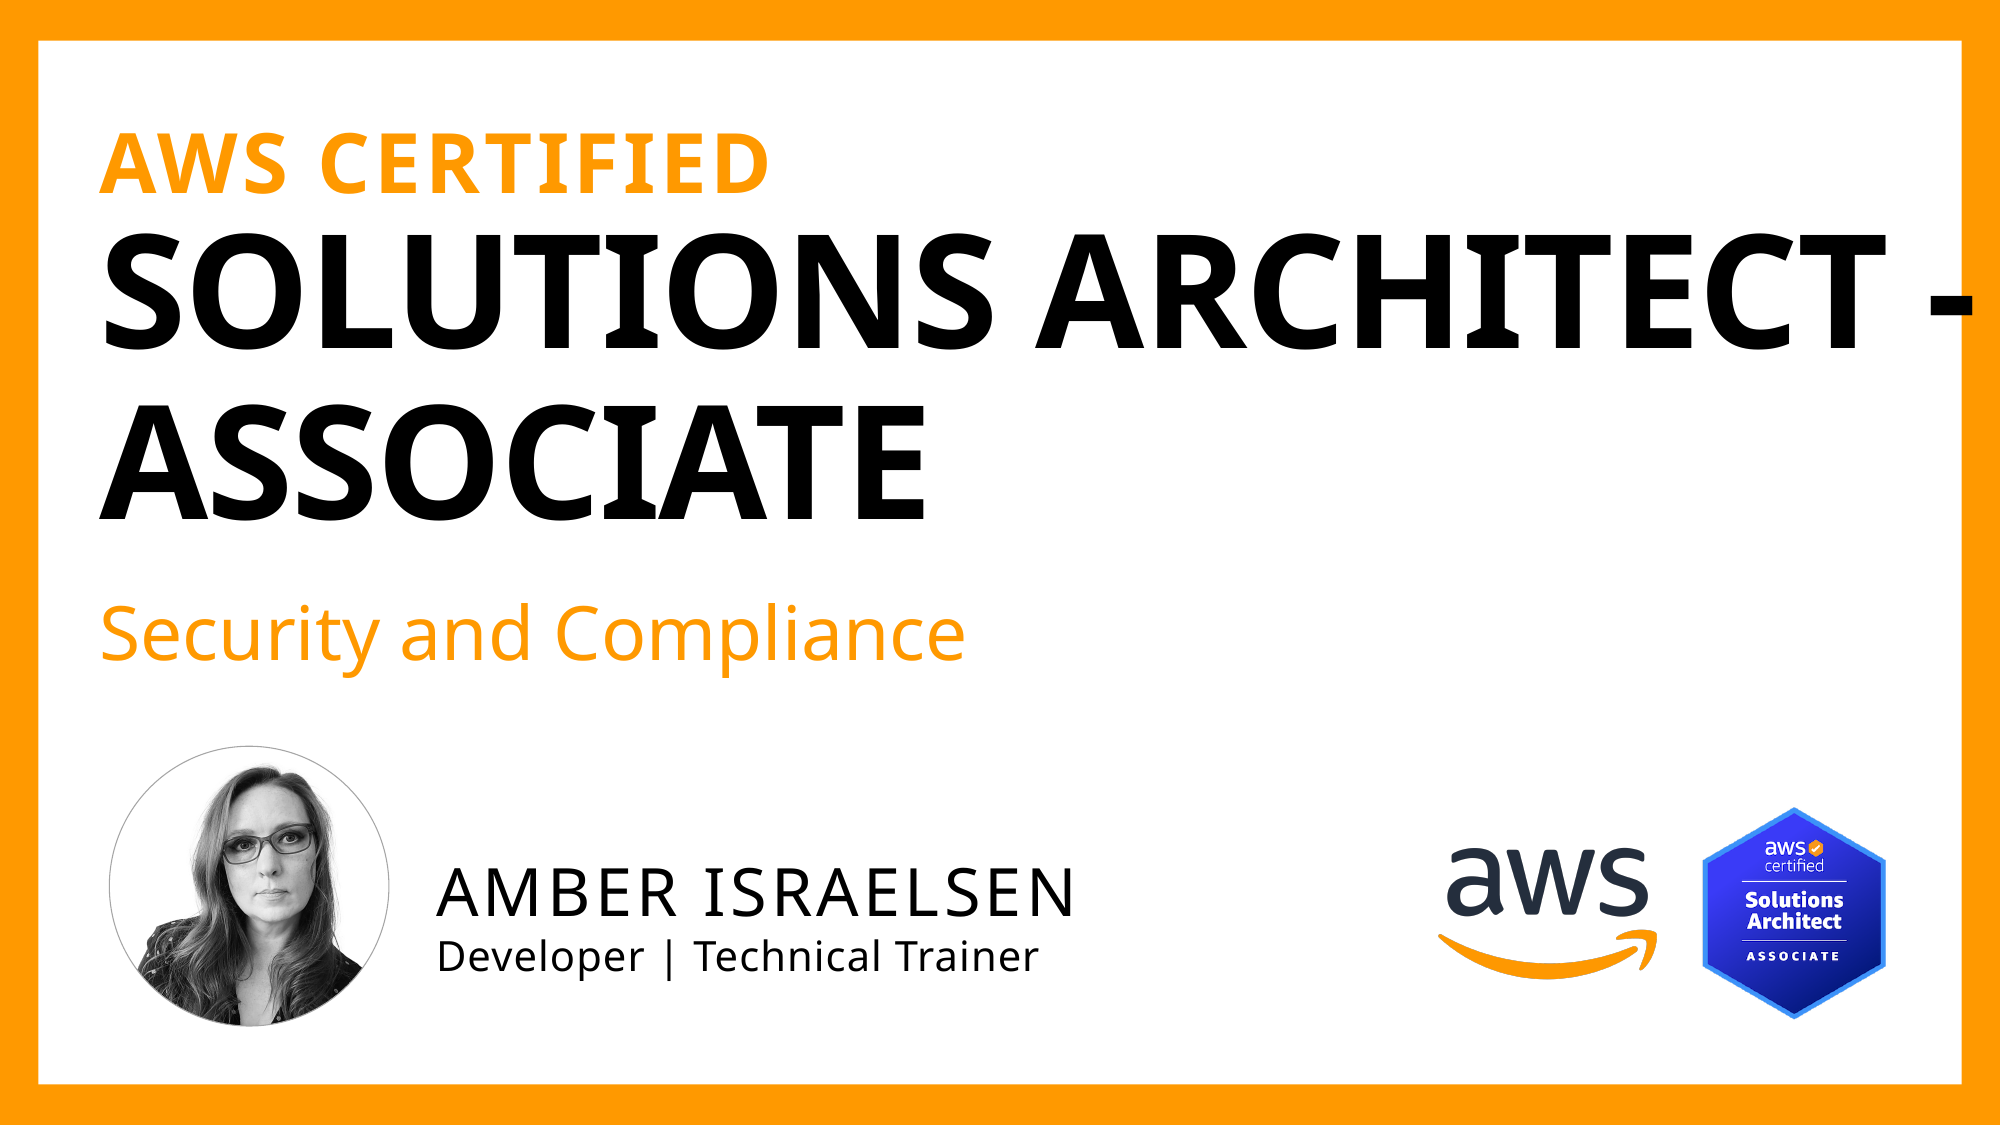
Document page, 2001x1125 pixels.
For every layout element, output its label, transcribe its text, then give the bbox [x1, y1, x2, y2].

text_box [37, 39, 1963, 1085]
picture [109, 746, 389, 1026]
picture [1691, 804, 1903, 1022]
text_box AMBER ISRAELSEN Developer | Technical Trainer [421, 842, 1268, 988]
picture [1437, 847, 1658, 980]
text_box AWS CERTIFIED SOLUTIONS ARCHITECT - ASSOCIATE Security and Compliance [84, 94, 2000, 705]
